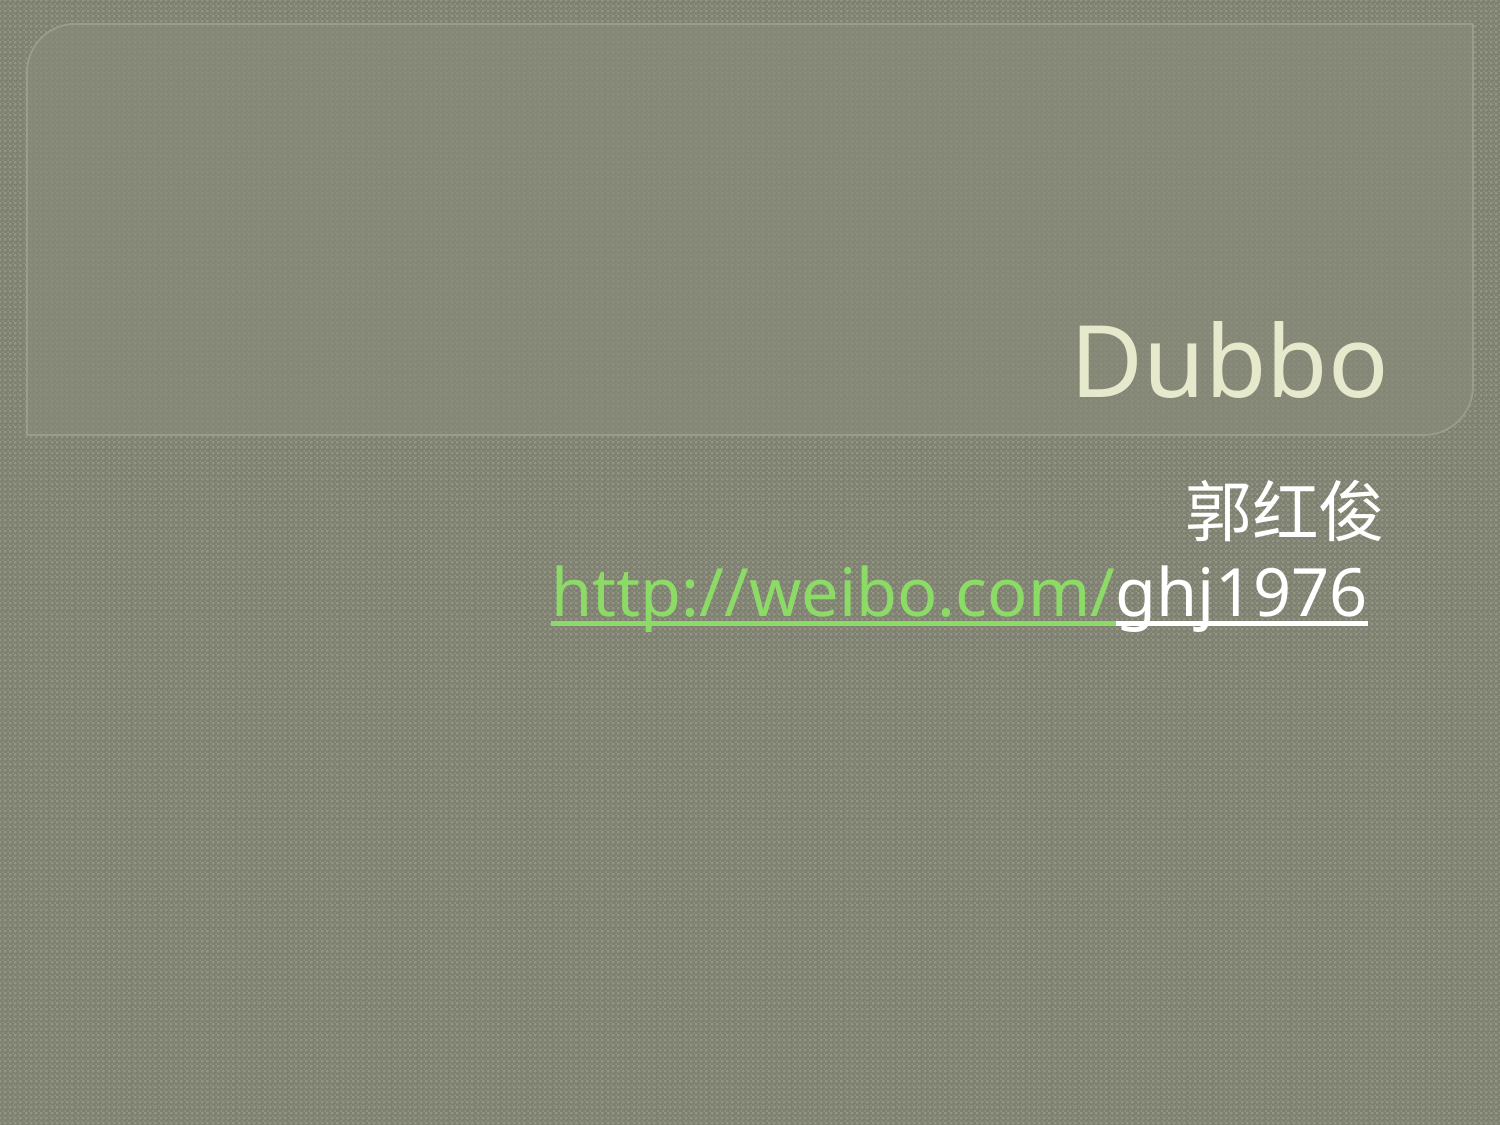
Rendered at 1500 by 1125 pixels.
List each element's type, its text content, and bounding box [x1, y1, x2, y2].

subtitle 郭红俊 http://weibo.com/ghj1976 [350, 462, 1427, 750]
title Dubbo [76, 62, 1427, 425]
